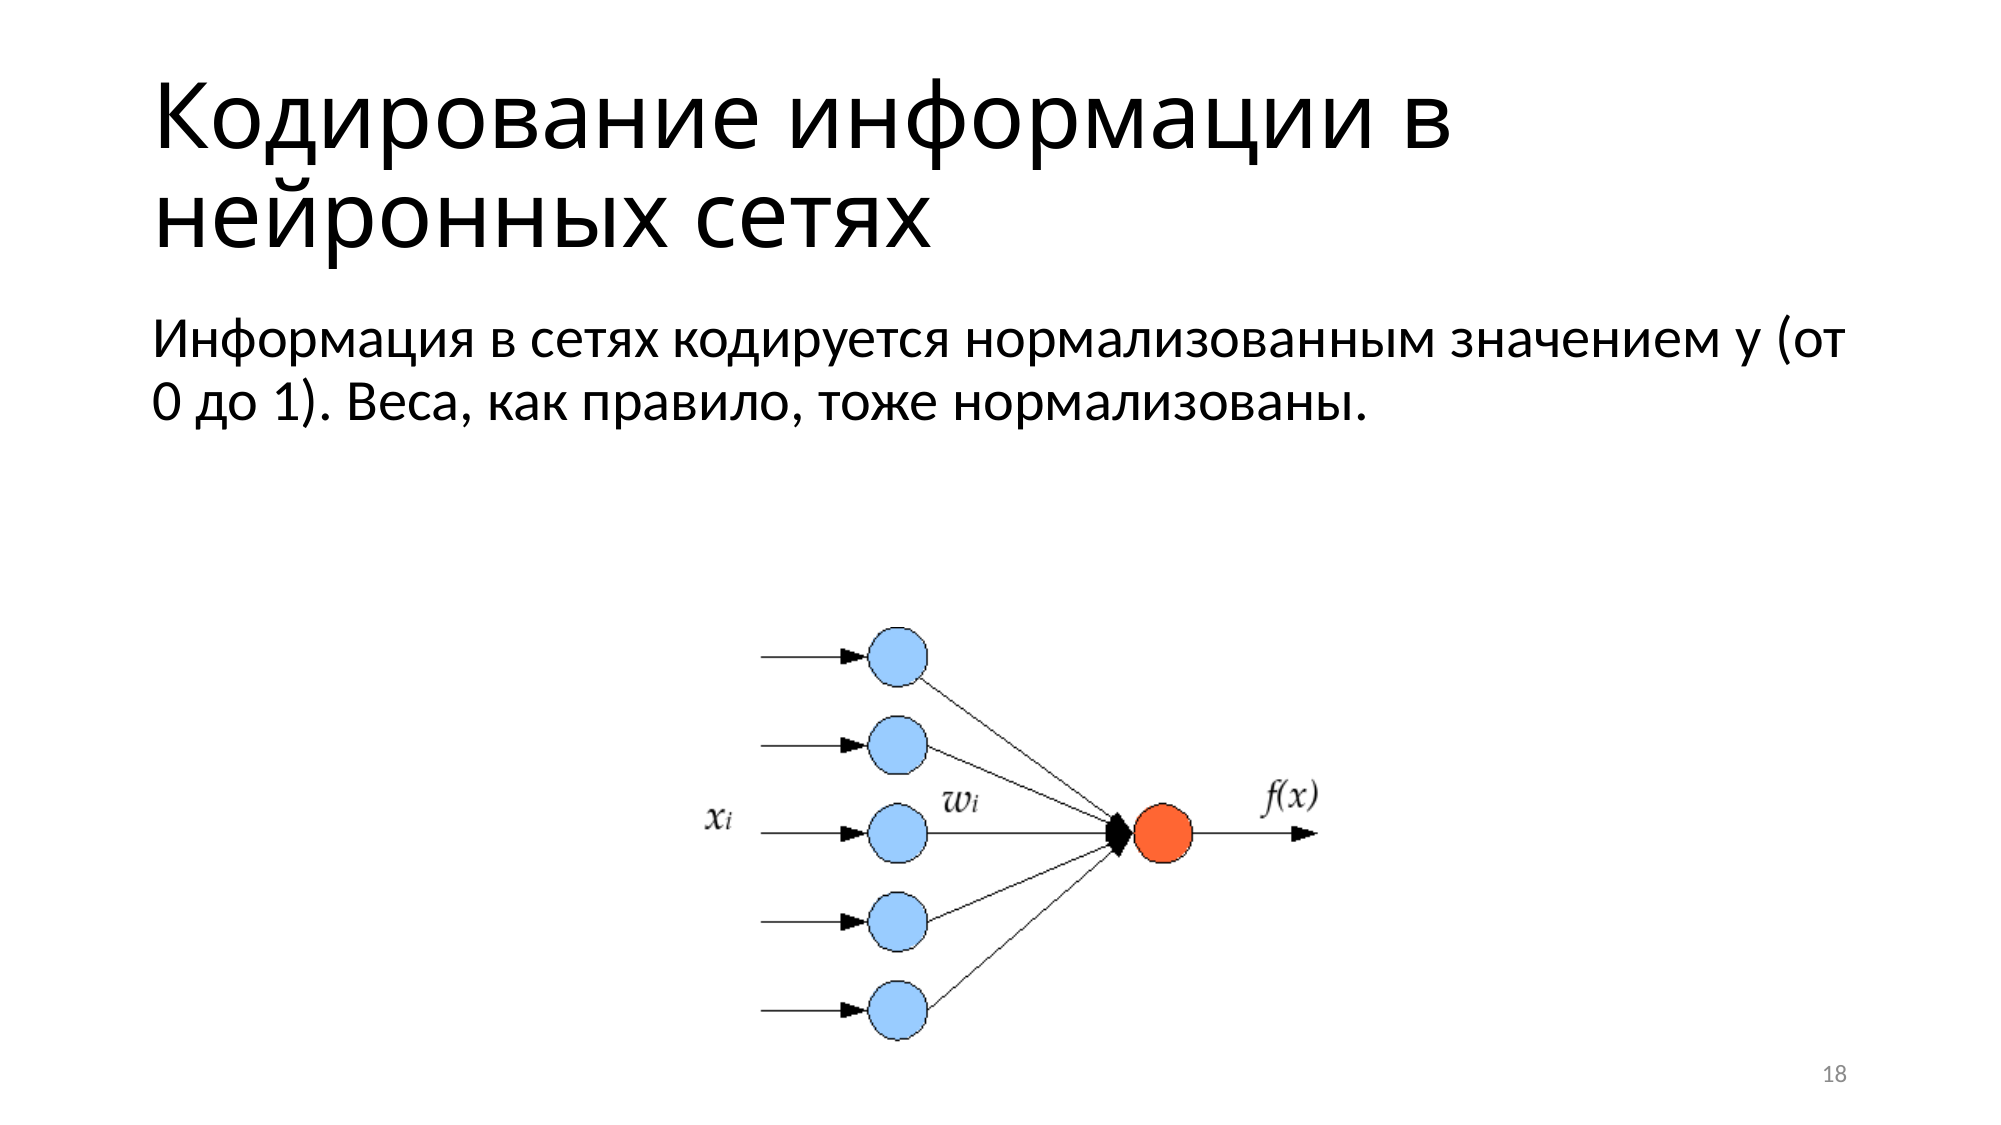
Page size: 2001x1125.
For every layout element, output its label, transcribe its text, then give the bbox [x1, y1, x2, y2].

slide_number 18 [1412, 1042, 1863, 1103]
title Кодирование информации в нейронных сетях [137, 59, 1863, 278]
picture [691, 627, 1343, 1043]
list Информация в сетях кодируется нормализованным значением y (от 0 до 1). Веса, как правило, тоже нормализованы. [137, 299, 1863, 1014]
